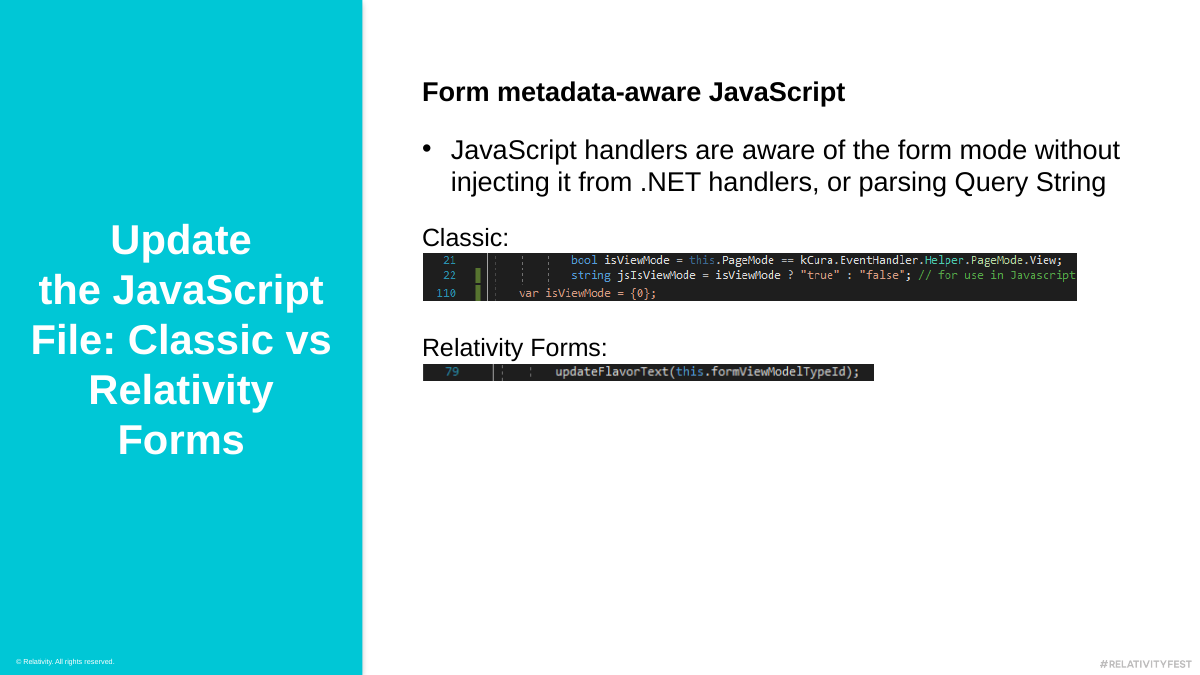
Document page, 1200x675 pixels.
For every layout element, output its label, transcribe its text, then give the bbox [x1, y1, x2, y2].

list Update the JavaScript File: Classic vs Relativity Forms [9, 200, 354, 475]
picture [423, 364, 875, 381]
picture [1100, 660, 1192, 668]
picture [423, 252, 1077, 302]
list Form metadata-aware JavaScript JavaScript handlers are aware of the form mode without injecting it from .NET handlers, or parsing Query String Classic: Relativity Forms: [412, 69, 1163, 606]
